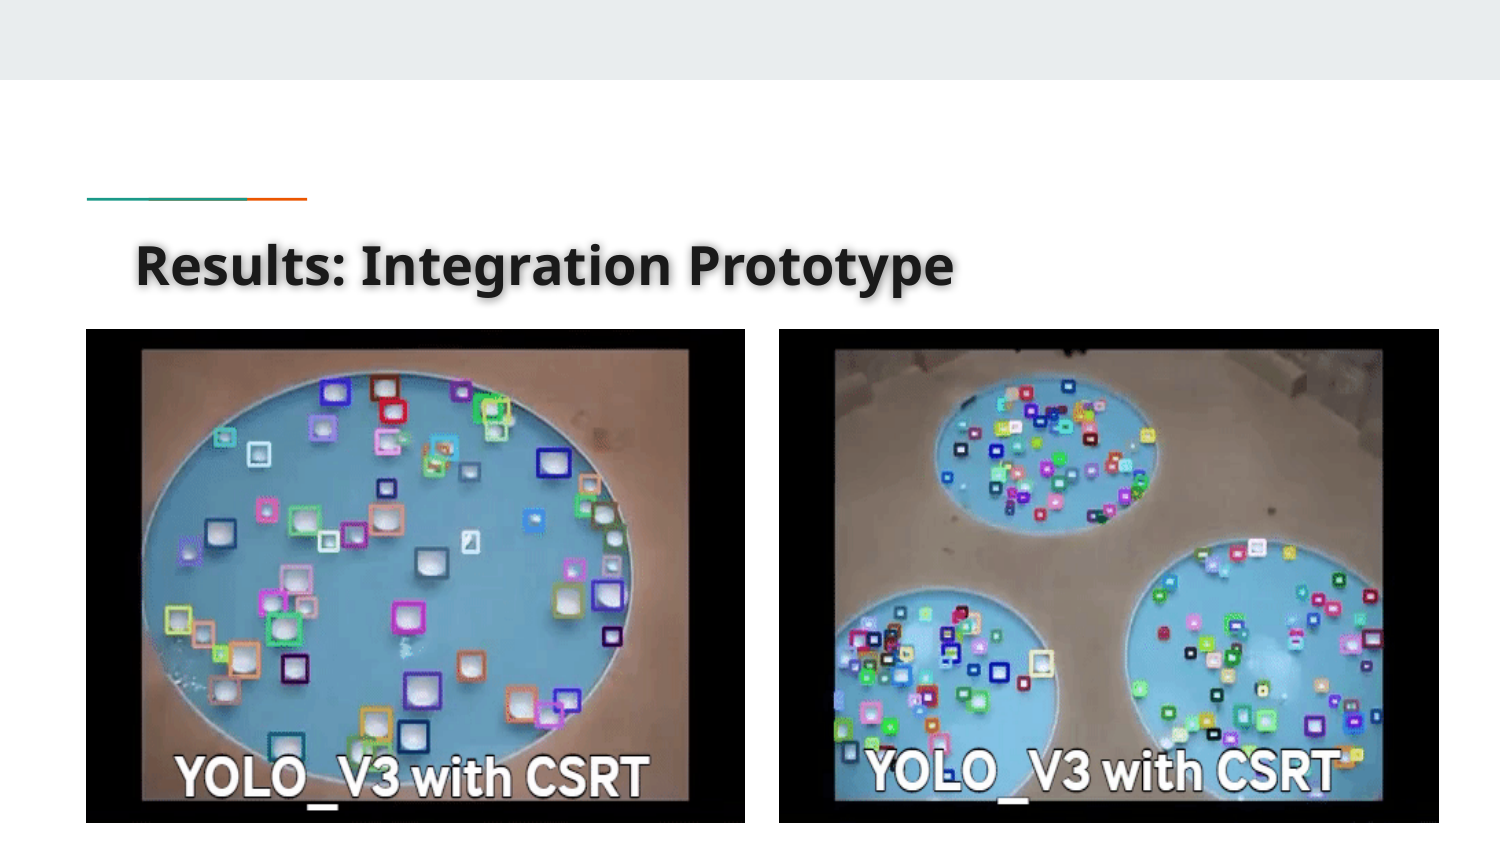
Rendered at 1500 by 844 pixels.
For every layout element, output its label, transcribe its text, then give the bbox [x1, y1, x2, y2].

title Results: Integration Prototype [119, 216, 1381, 305]
picture [779, 328, 1439, 823]
picture [85, 328, 746, 823]
